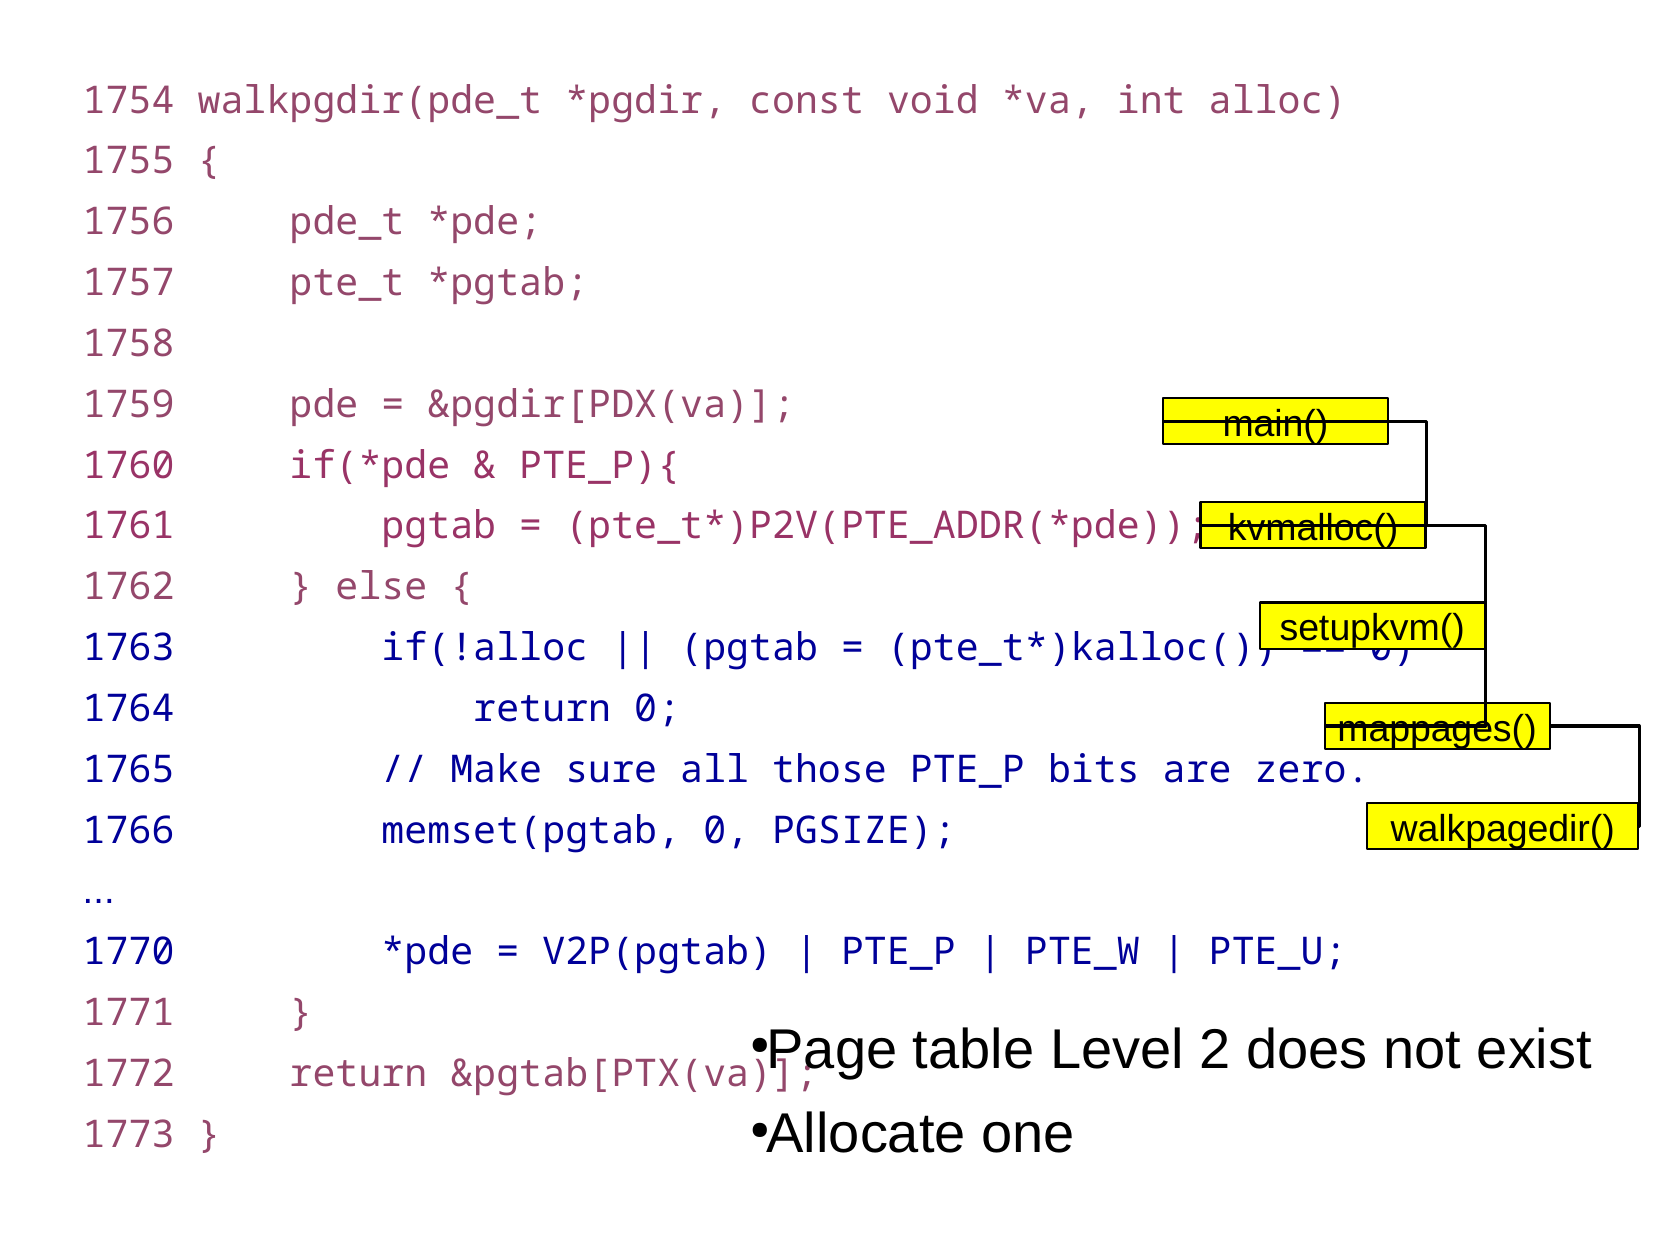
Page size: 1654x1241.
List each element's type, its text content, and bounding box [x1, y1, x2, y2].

text_box mappages() [1368, 702, 1550, 750]
list 1754 walkpgdir(pde_t *pgdir, const void *va, int alloc) 1755 { 1756 pde_t *pde; 1757 pte_t *pgtab; 1758 1759 pde = &pgdir[PDX(va)]; 1760 if(*pde & PTE_P){ 1761 pgtab = (pte_t*)P2V(PTE_ADDR(*pde)); 1762 } else { 1763 if(!alloc || (pgtab = (pte_t*)kalloc()) == 0) 1764 return 0; 1765 // Make sure all those PTE_P bits are zero. 1766 memset(pgtab, 0, PGSIZE); ... 1770 *pde = V2P(pgtab) | PTE_P | PTE_W | PTE_U; 1771 } 1772 return &pgtab[PTX(va)]; 1773 } [82, 75, 1571, 1163]
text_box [1163, 421, 1201, 526]
text_box main() [1163, 398, 1389, 420]
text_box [1324, 725, 1368, 827]
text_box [1259, 625, 1325, 726]
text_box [1200, 525, 1260, 626]
text_box walkpagedir() [1367, 803, 1639, 850]
text_box mappages() [1325, 702, 1483, 724]
text_box setupkvm() [1260, 602, 1483, 649]
text_box kvmalloc() [1260, 527, 1426, 549]
list Page table Level 2 does not exist Allocate one [750, 1012, 1613, 1201]
text_box main() [1201, 423, 1389, 445]
text_box kvmalloc() [1201, 502, 1424, 524]
